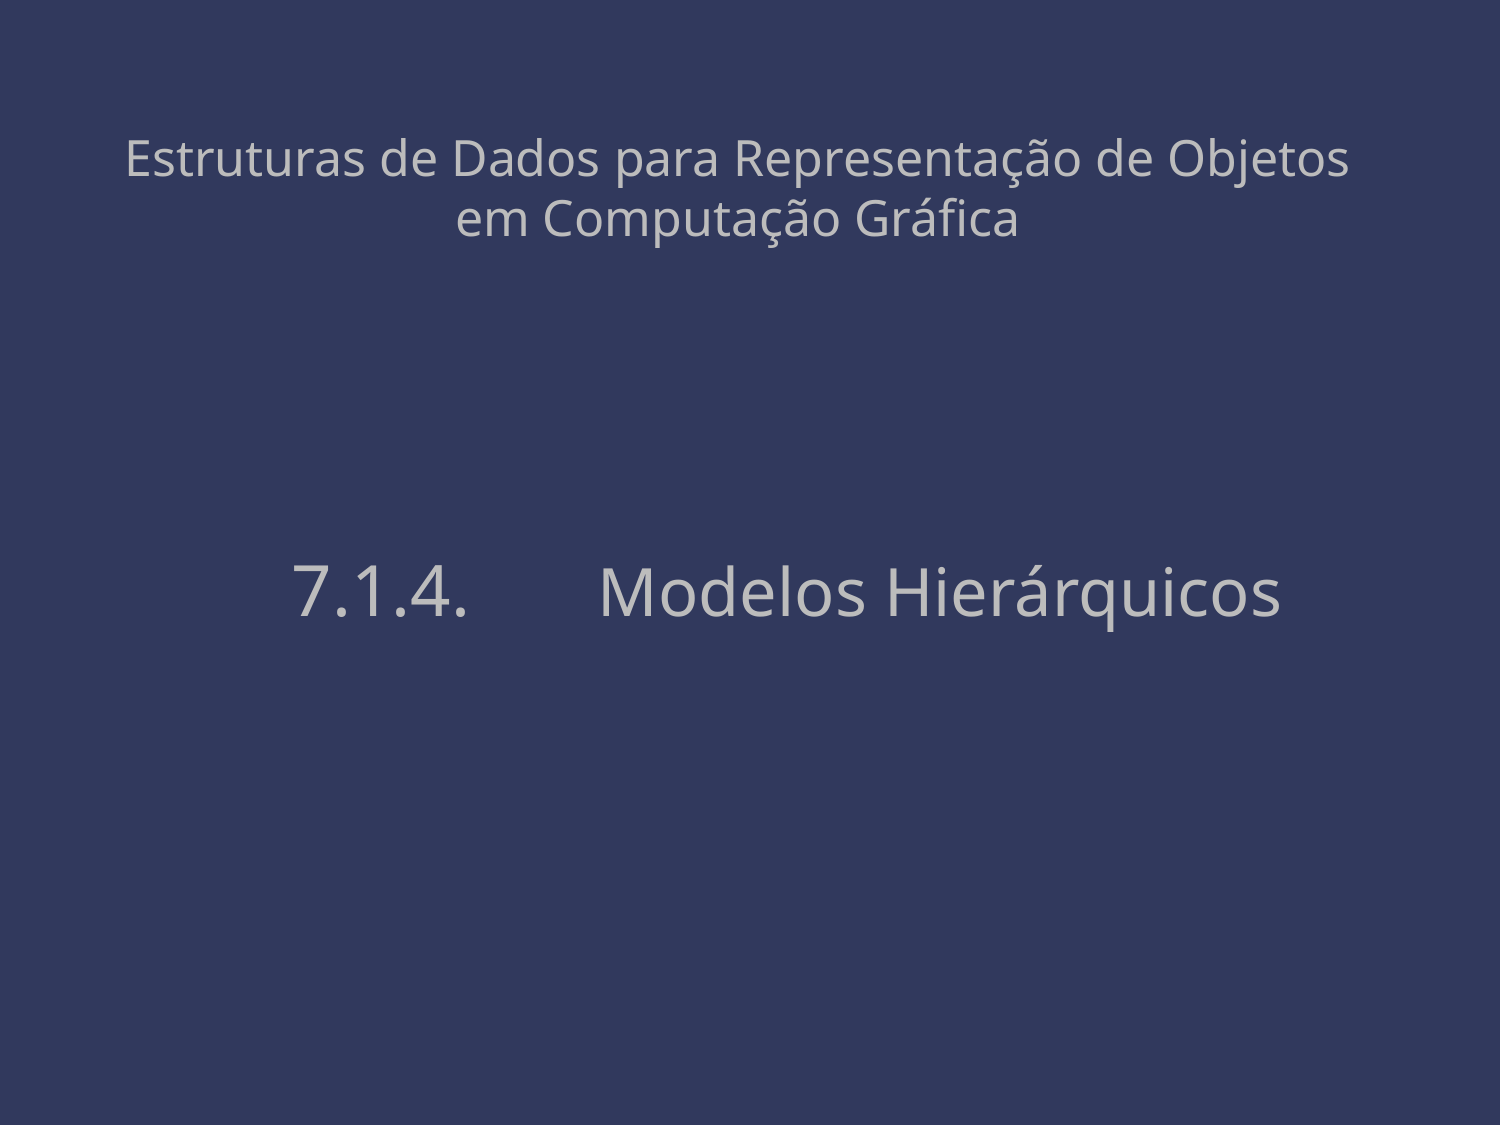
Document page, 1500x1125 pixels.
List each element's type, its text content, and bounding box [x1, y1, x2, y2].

subtitle 7.1.4. Modelos Hierárquicos [150, 537, 1425, 825]
title Estruturas de Dados para Representação de Objetos em Computação Gráfica [100, 66, 1376, 308]
